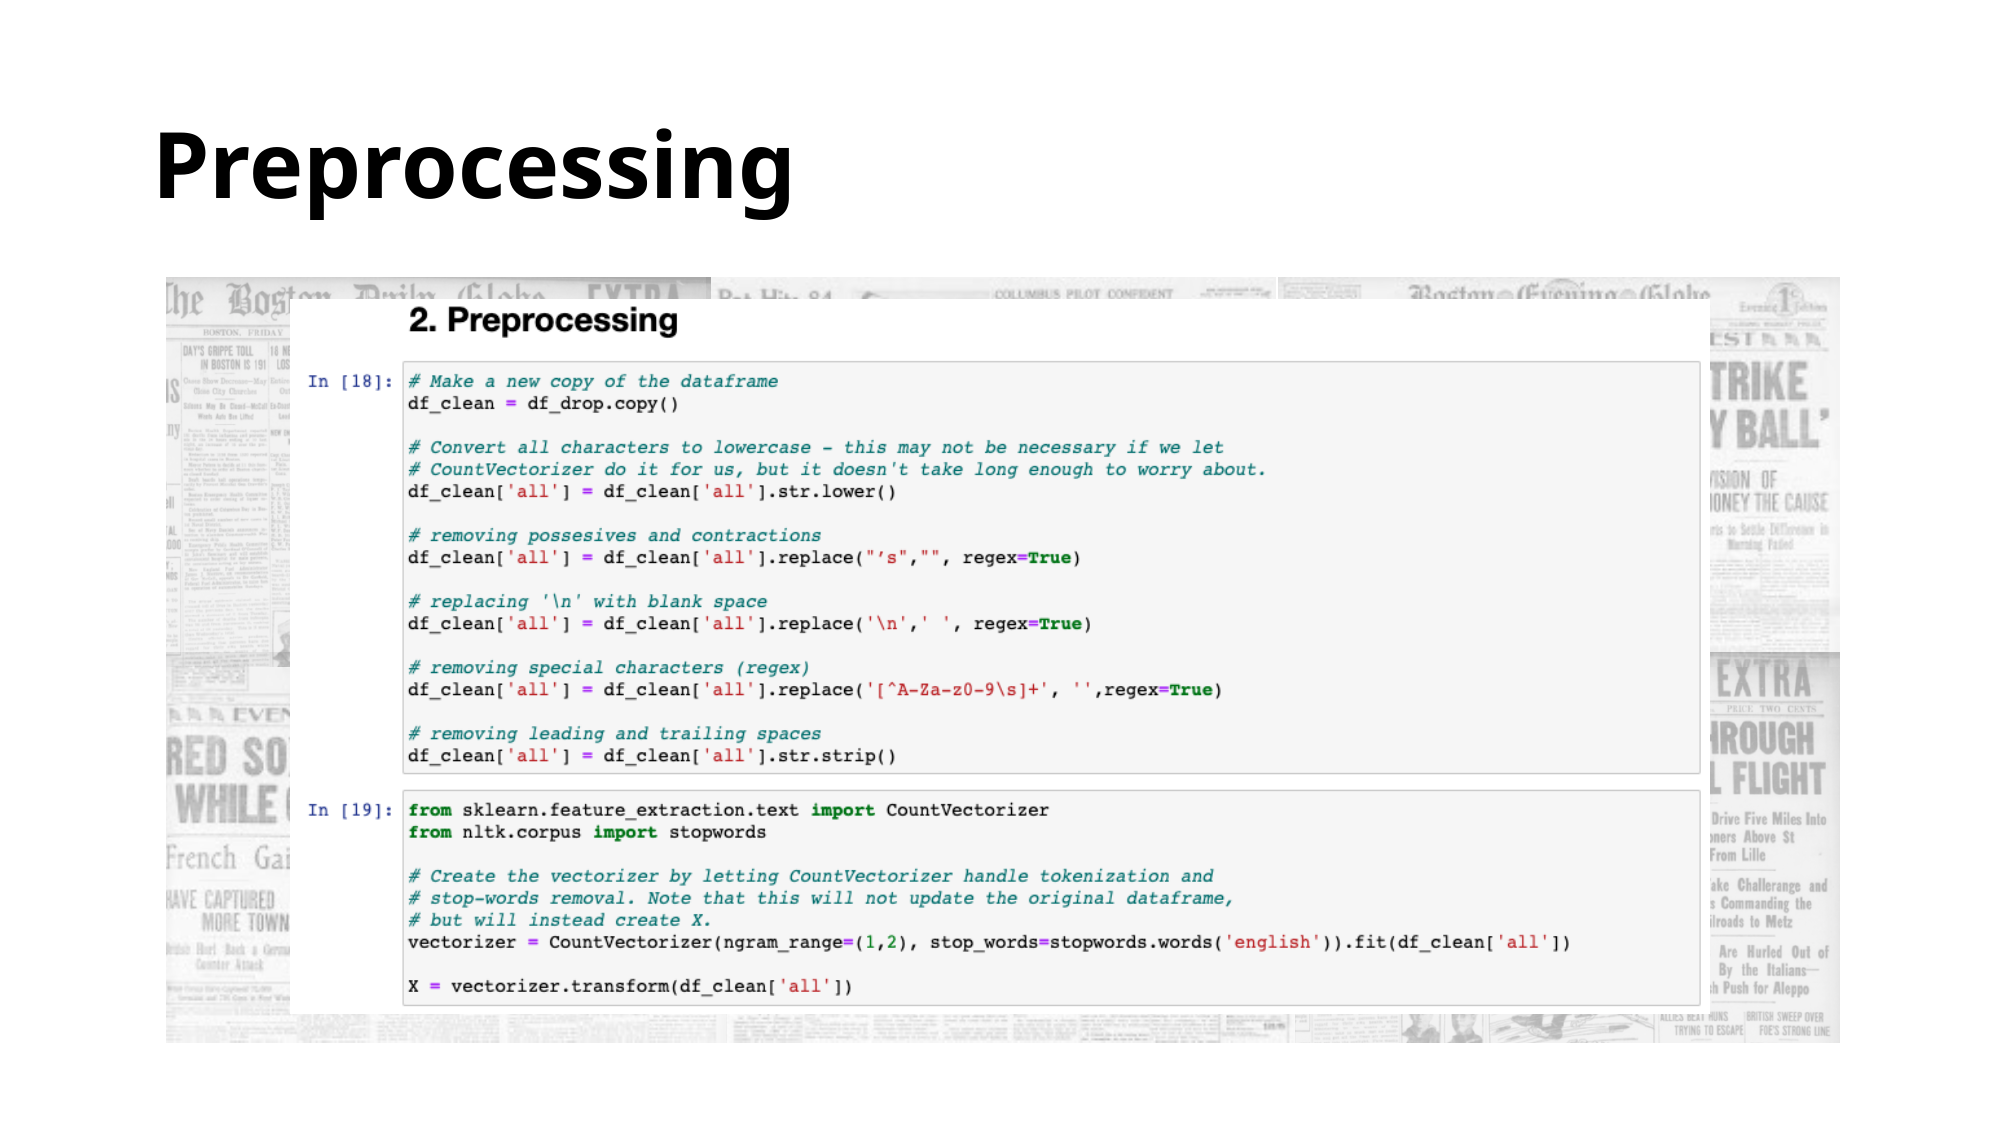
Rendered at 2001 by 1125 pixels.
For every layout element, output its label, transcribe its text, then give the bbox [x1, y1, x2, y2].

picture [166, 277, 1840, 1043]
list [290, 299, 1710, 1014]
title Preprocessing [137, 59, 1863, 278]
